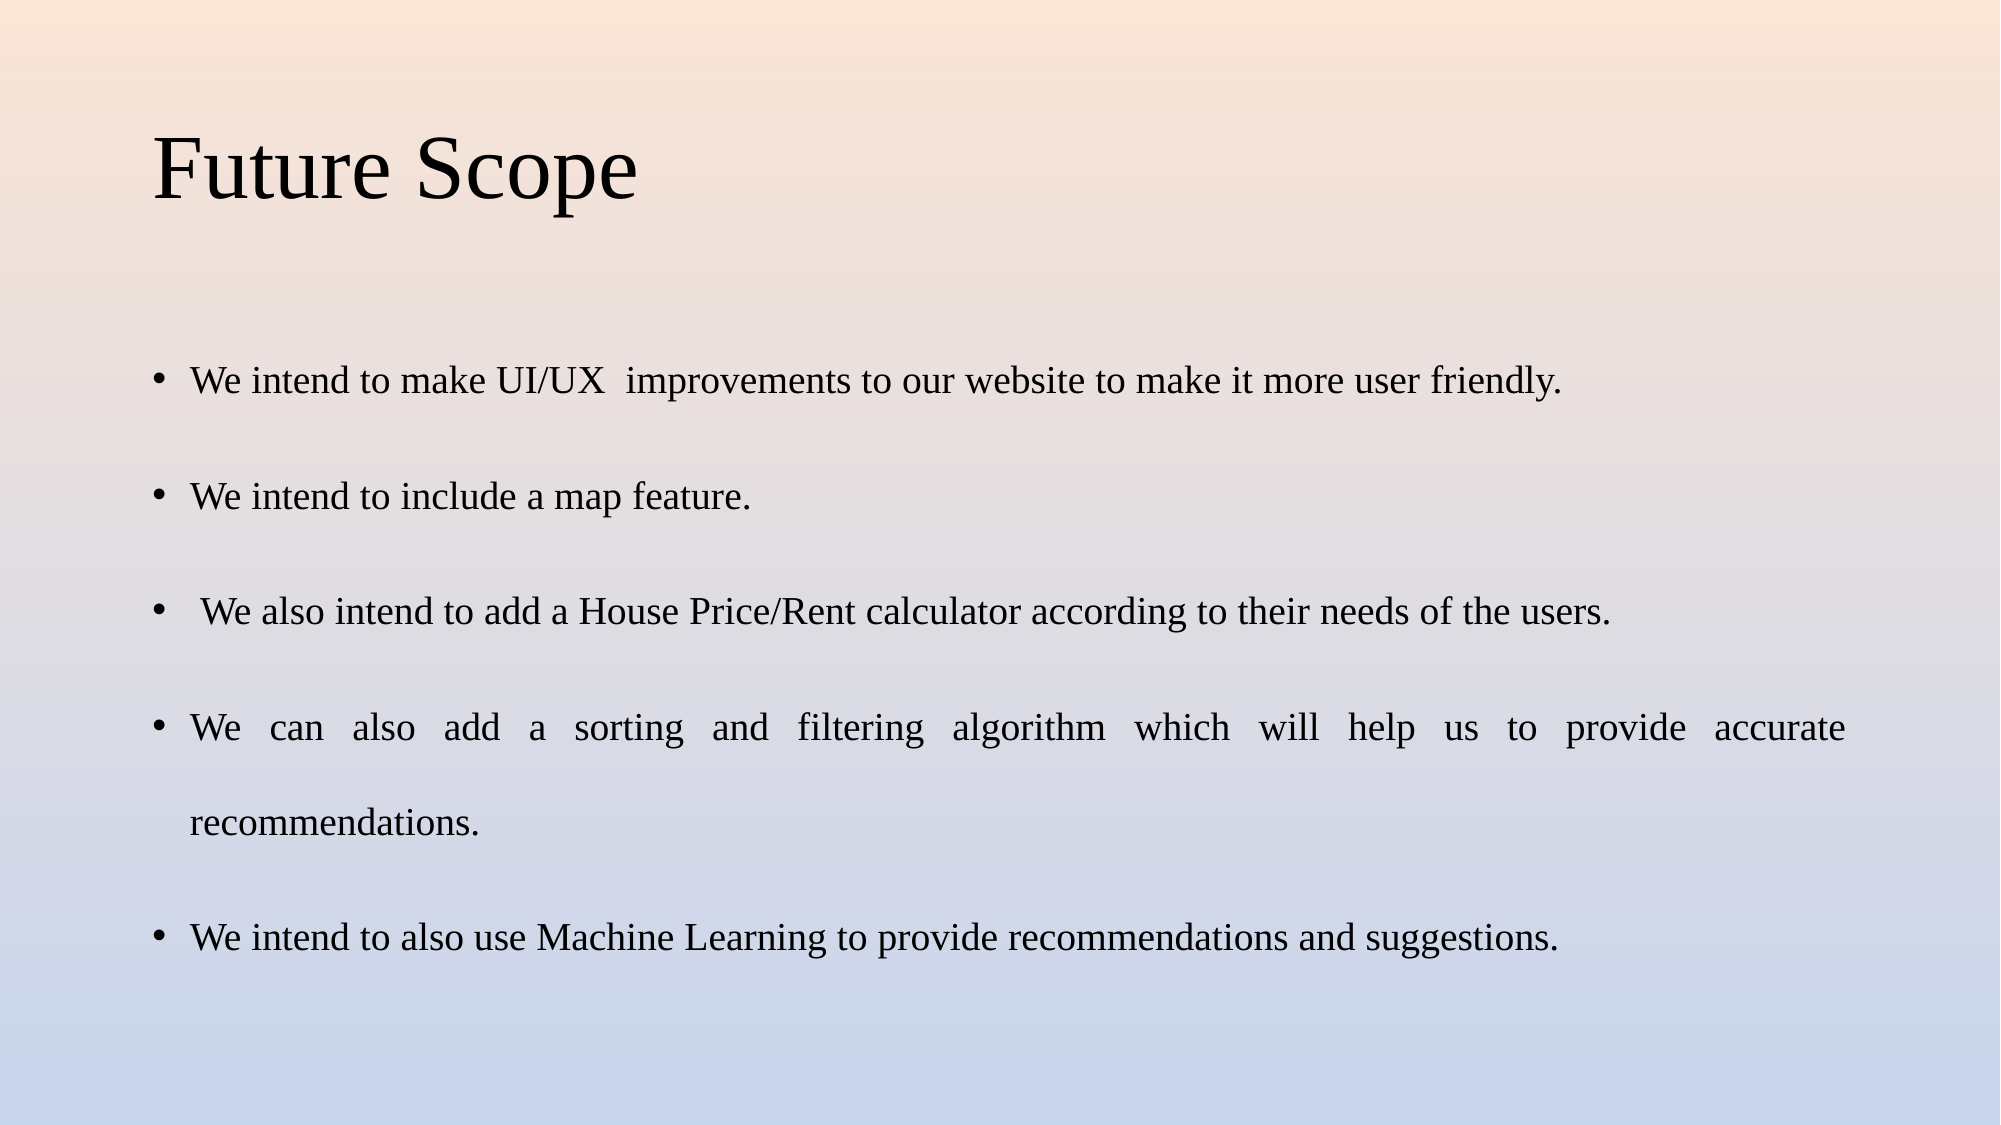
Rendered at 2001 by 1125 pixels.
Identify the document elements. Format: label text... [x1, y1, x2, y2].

list We intend to make UI/UX improvements to our website to make it more user friendly. We intend to include a map feature. We also intend to add a House Price/Rent calculator according to their needs of the users. We can also add a sorting and filtering algorithm which will help us to provide accurate recommendations. We intend to also use Machine Learning to provide recommendations and suggestions. [137, 299, 1863, 1014]
title Future Scope [137, 59, 1863, 278]
